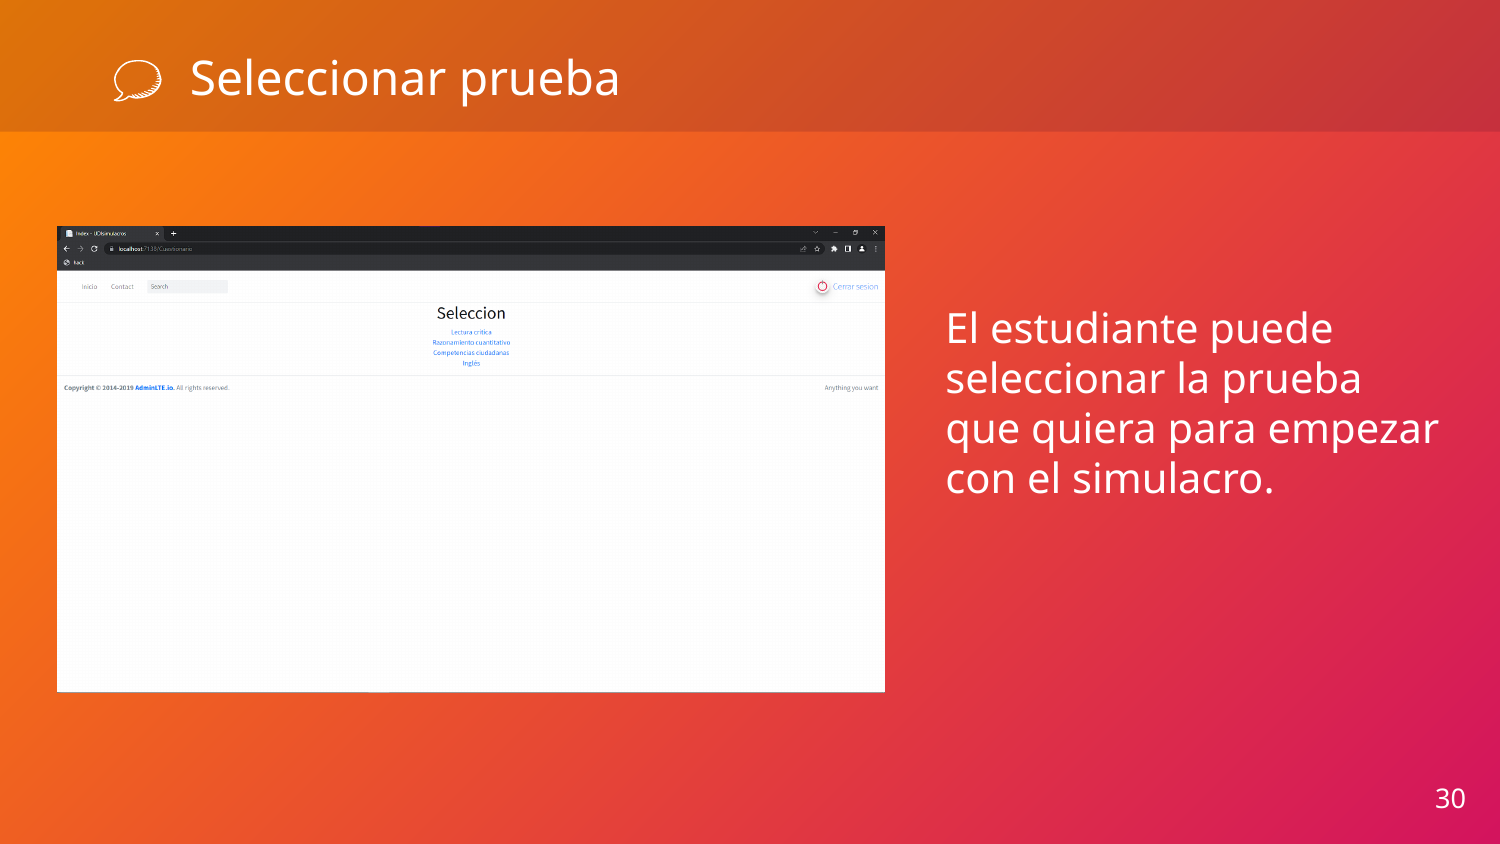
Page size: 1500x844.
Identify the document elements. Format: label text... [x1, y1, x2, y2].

title Seleccionar prueba [175, 55, 753, 120]
slide_number ‹#› [1391, 766, 1482, 832]
picture [56, 226, 885, 693]
text_box El estudiante puede seleccionar la prueba que quiera para empezar con el simulacro. [930, 287, 1456, 518]
